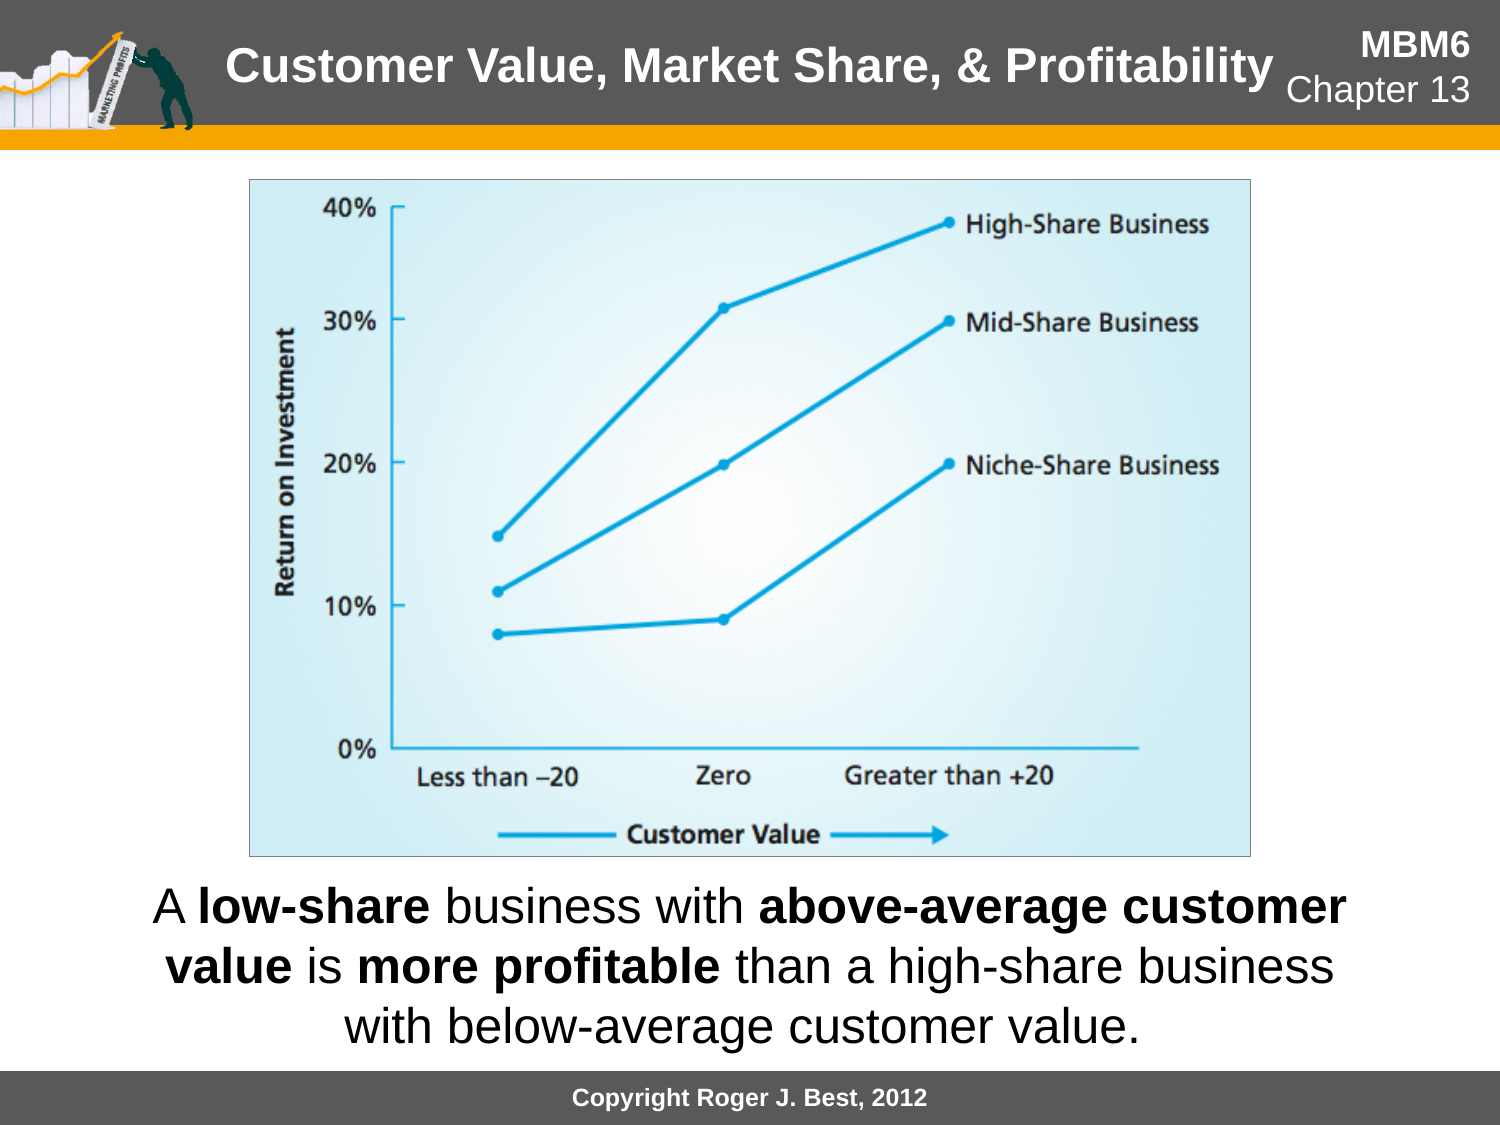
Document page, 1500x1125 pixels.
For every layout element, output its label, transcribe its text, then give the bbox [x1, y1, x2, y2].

text_box [0, 1069, 1500, 1125]
picture [0, 21, 214, 136]
text_box [0, 123, 1500, 152]
text_box A low-share business with above-average customer value is more profitable than a high-share business with below-average customer value. [115, 866, 1385, 1061]
text_box MBM6 Chapter 13 [1259, 12, 1486, 118]
text_box Customer Value, Market Share, & Profitability [217, 26, 1259, 100]
text_box Copyright Roger J. Best, 2012 [543, 1074, 957, 1120]
picture [249, 179, 1251, 857]
text_box [0, 0, 1500, 123]
